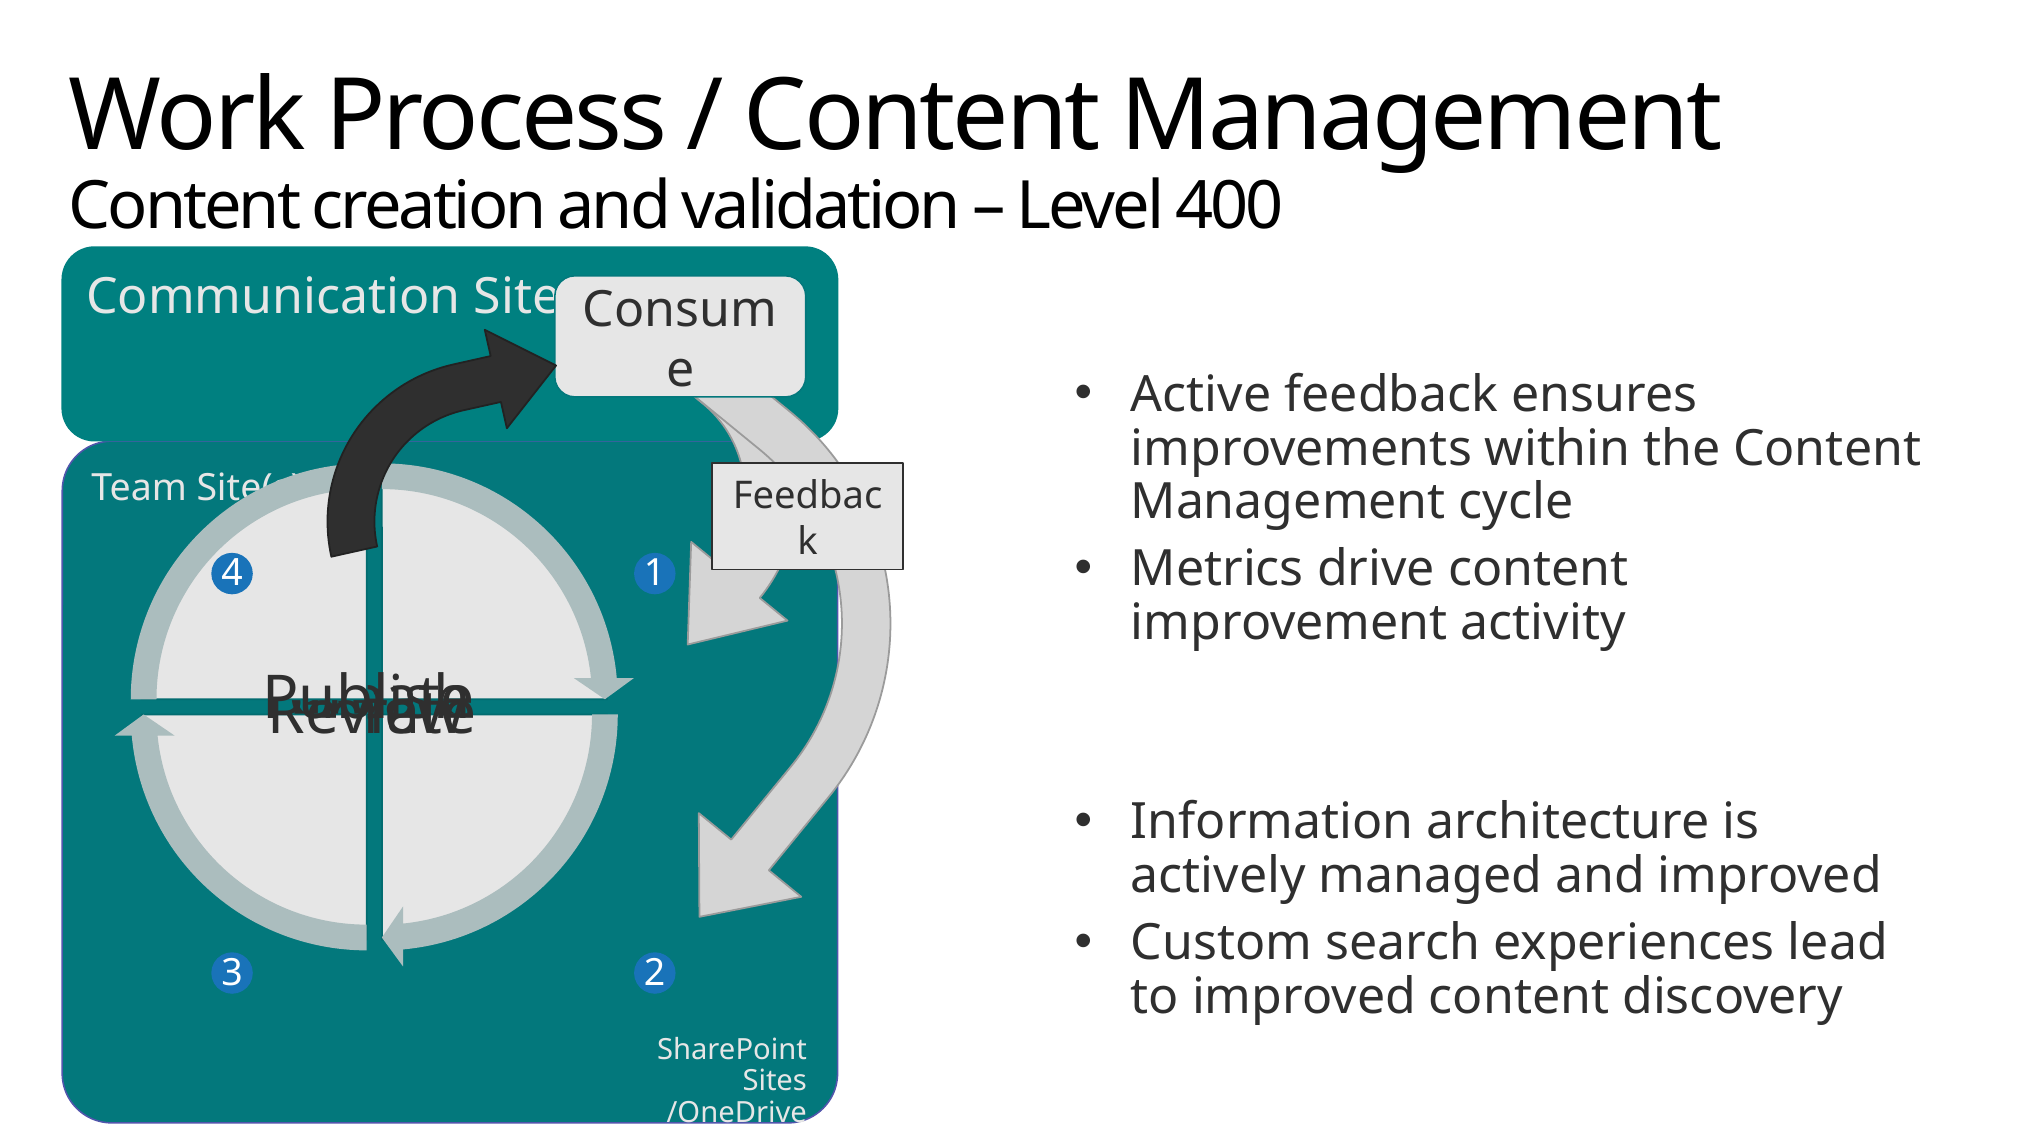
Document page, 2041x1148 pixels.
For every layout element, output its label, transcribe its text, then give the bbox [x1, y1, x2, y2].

text_box Active feedback ensures improvements within the Content Management cycle Metrics drive content improvement activity Information architecture is actively managed and improved Custom search experiences lead to improved content discovery [1044, 343, 1963, 1049]
text_box Communication Site [61, 246, 839, 440]
title Work Process / Content Management Content creation and validation – Level 400 [45, 48, 1996, 199]
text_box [532, 381, 939, 882]
text_box [348, 328, 557, 440]
text_box Consume [553, 275, 807, 381]
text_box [61, 440, 838, 1124]
